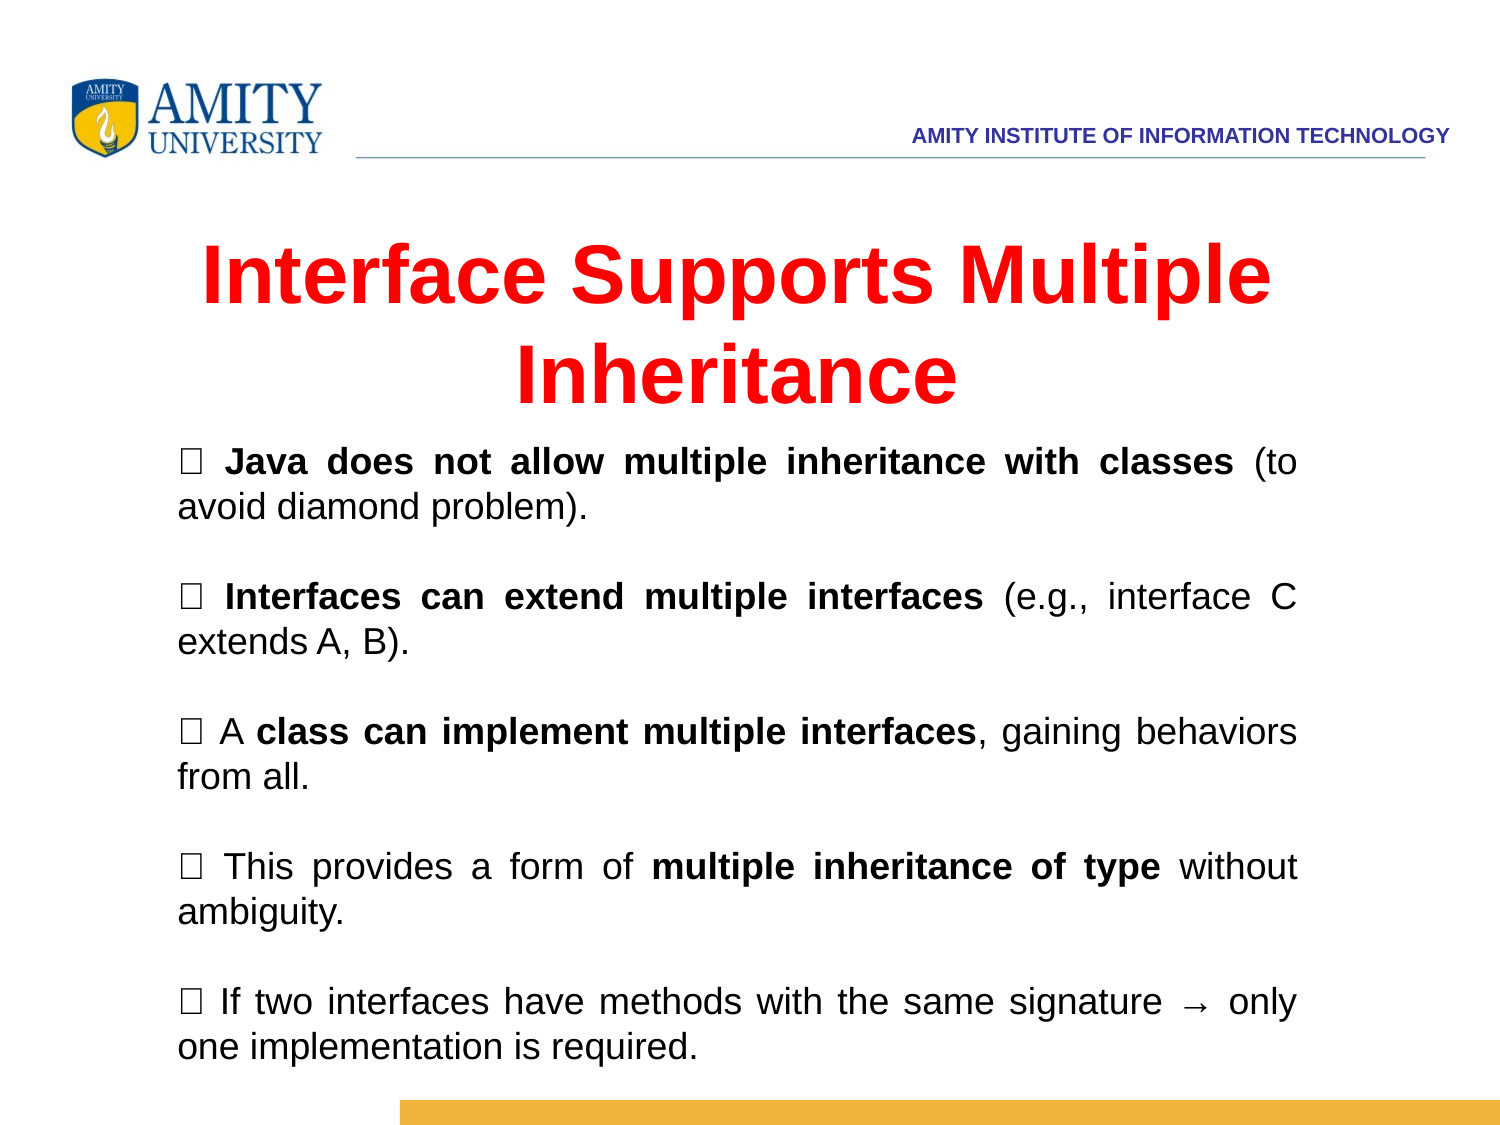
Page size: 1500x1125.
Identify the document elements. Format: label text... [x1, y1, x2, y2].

picture [0, 0, 1500, 188]
title Interface Supports Multiple Inheritance [0, 212, 1488, 430]
text_box ✅ Java does not allow multiple inheritance with classes (to avoid diamond problem). ✅ Interfaces can extend multiple interfaces (e.g., interface C extends A, B). ✅ A class can implement multiple interfaces, gaining behaviors from all. ✅ This provides a form of multiple inheritance of type without ambiguity. ✅ If two interfaces have methods with the same signature → only one implementation is required. [162, 429, 1313, 1075]
